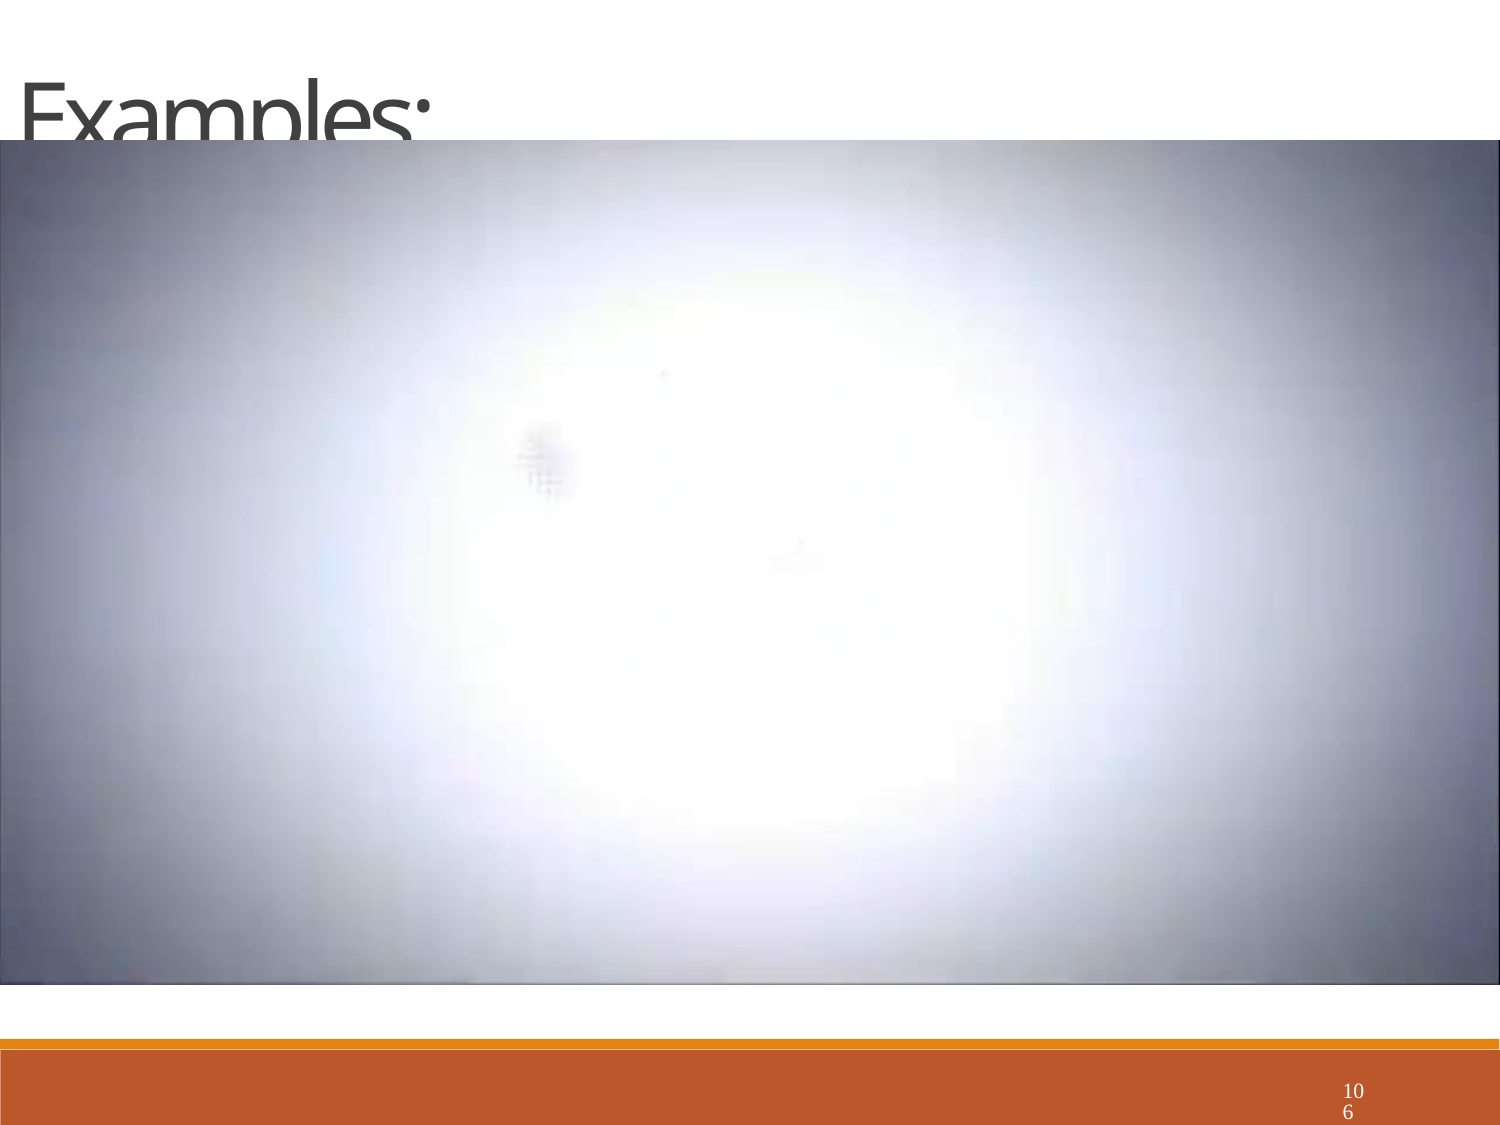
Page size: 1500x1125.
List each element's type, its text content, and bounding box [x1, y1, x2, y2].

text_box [0, 1038, 1500, 1125]
text_box [0, 140, 1500, 985]
title Examples: Robotics [12, 52, 770, 140]
